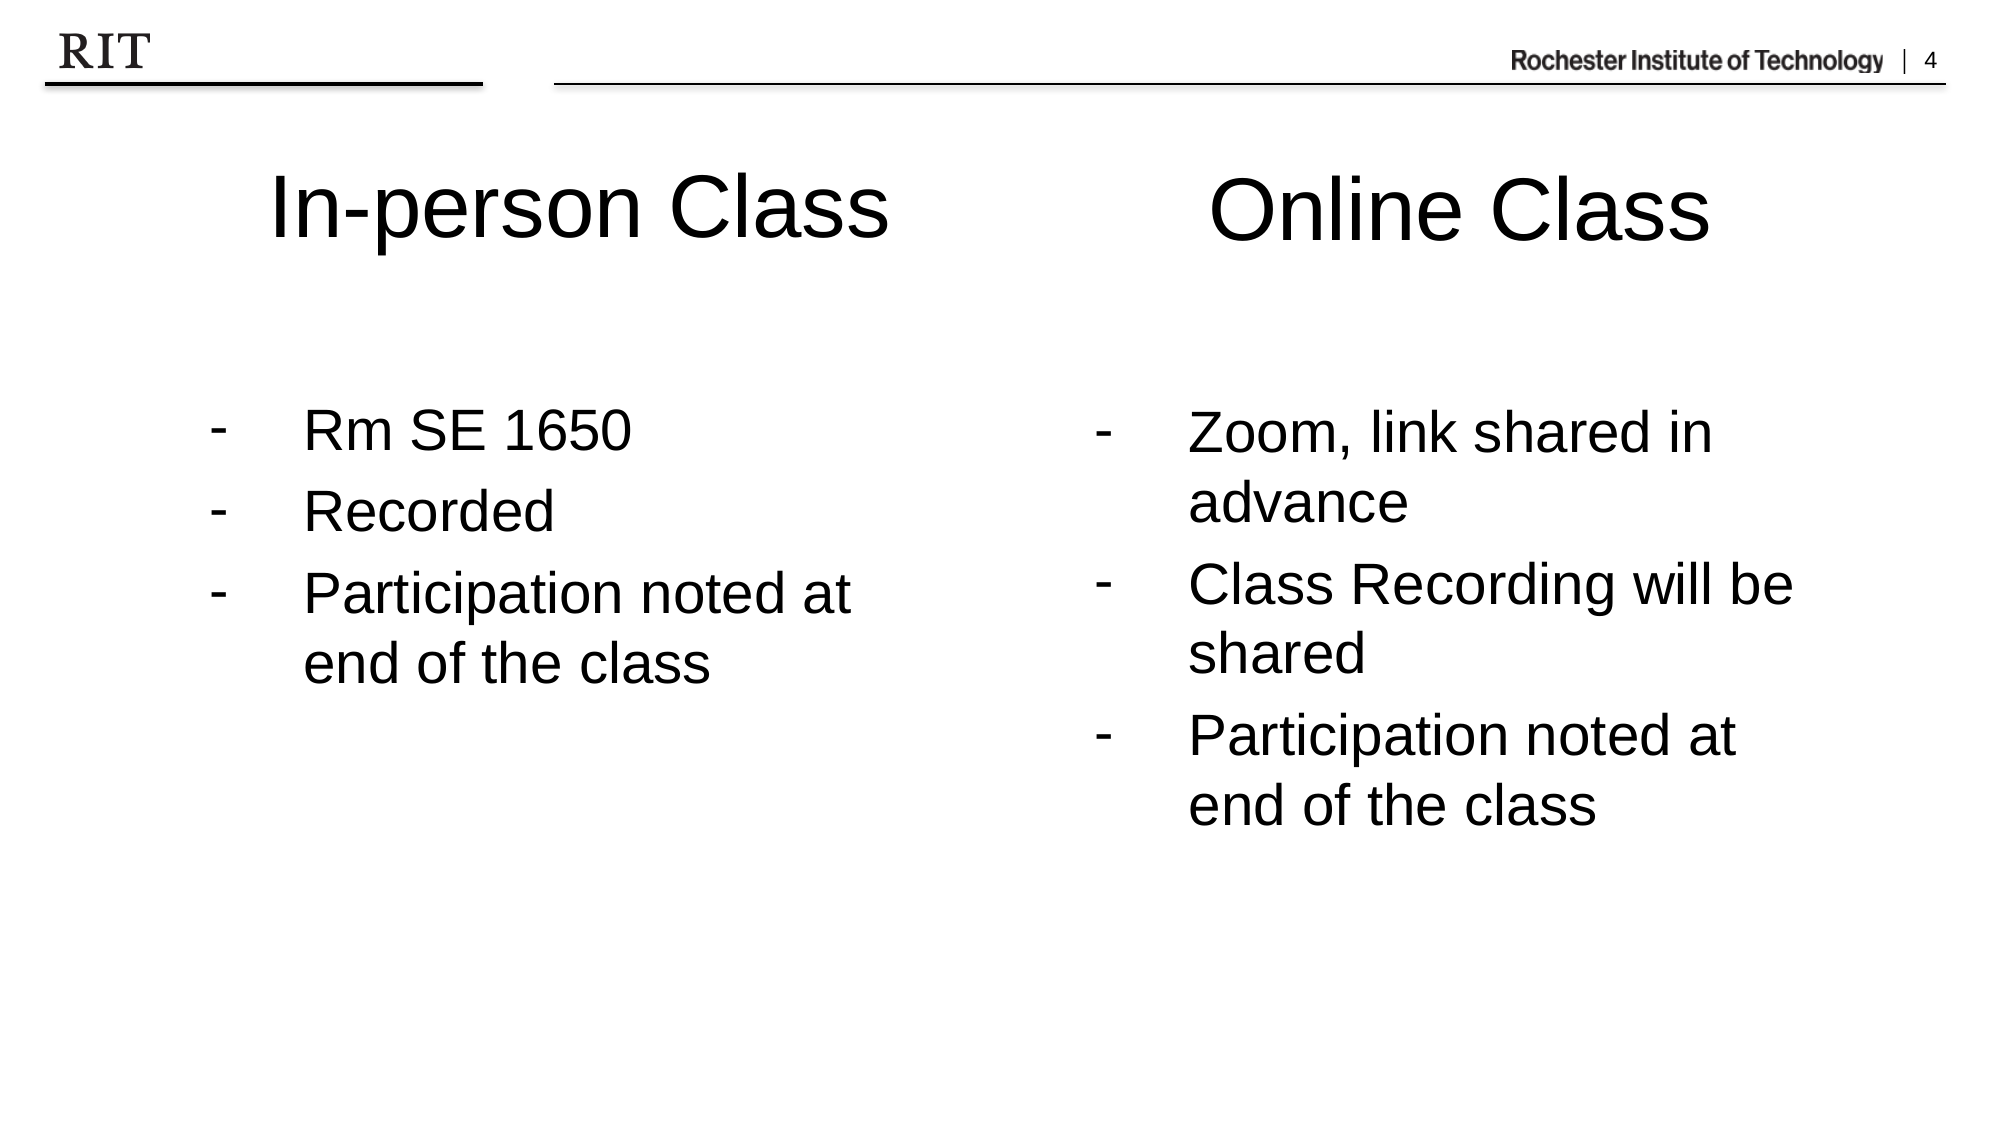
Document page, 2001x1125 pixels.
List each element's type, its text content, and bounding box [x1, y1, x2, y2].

list Online Class Zoom, link shared in advance Class Recording will be shared Participation noted at end of the class [1080, 143, 1841, 722]
list In-person Class Rm SE 1650 Recorded Participation noted at end of the class [194, 141, 966, 720]
